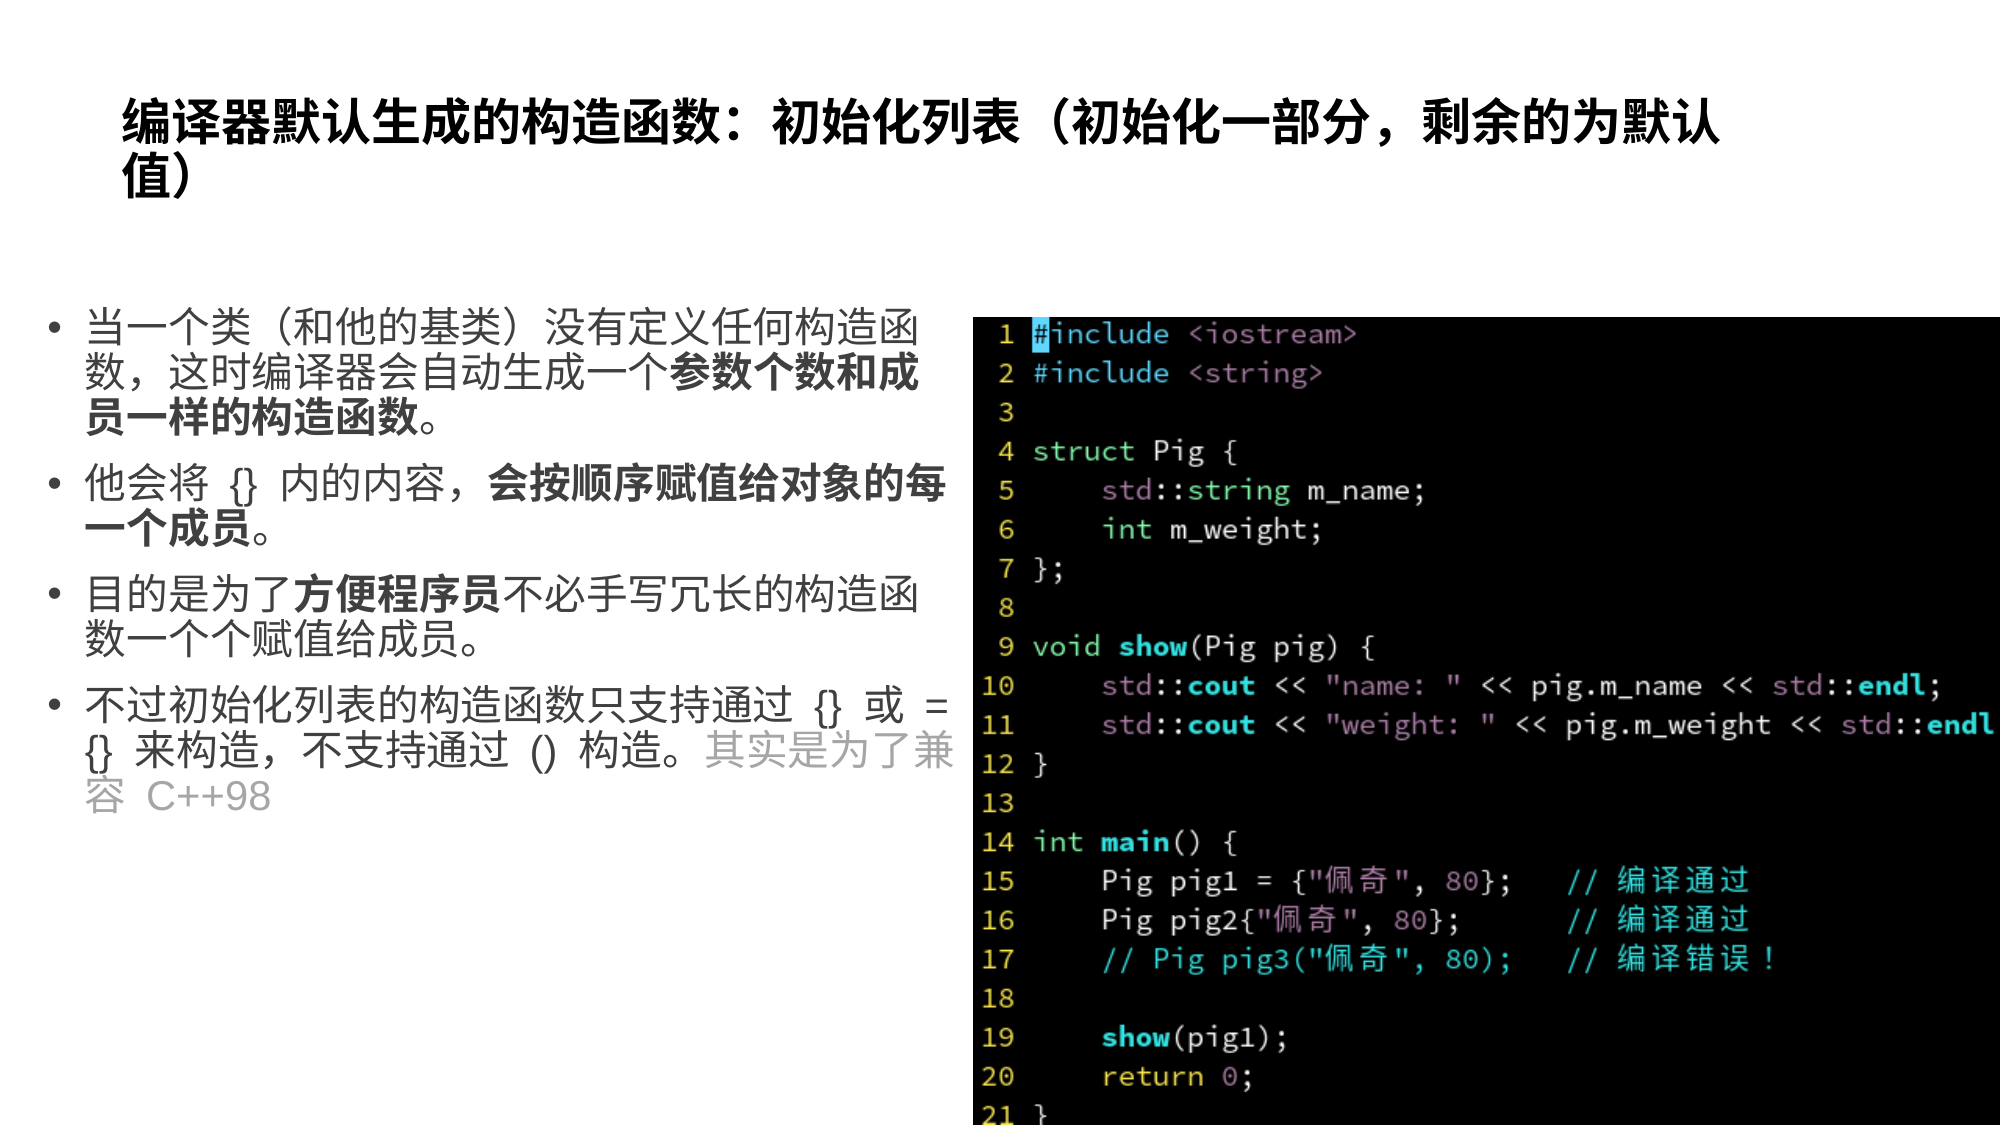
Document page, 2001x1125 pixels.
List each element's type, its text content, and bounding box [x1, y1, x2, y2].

title 编译器默认生成的构造函数：初始化列表（初始化一部分，剩余的为默认值） [106, 42, 1832, 260]
list 当一个类（和他的基类）没有定义任何构造函数，这时编译器会自动生成一个参数个数和成员一样的构造函数。 他会将 {} 内的内容，会按顺序赋值给对象的每一个成员。 目的是为了方便程序员不必手写冗长的构造函数一个个赋值给成员。 不过初始化列表的构造函数只支持通过 {} 或 = {} 来构造，不支持通过 () 构造。其实是为了兼容 C++98 [32, 299, 974, 1014]
picture [973, 317, 2000, 1125]
